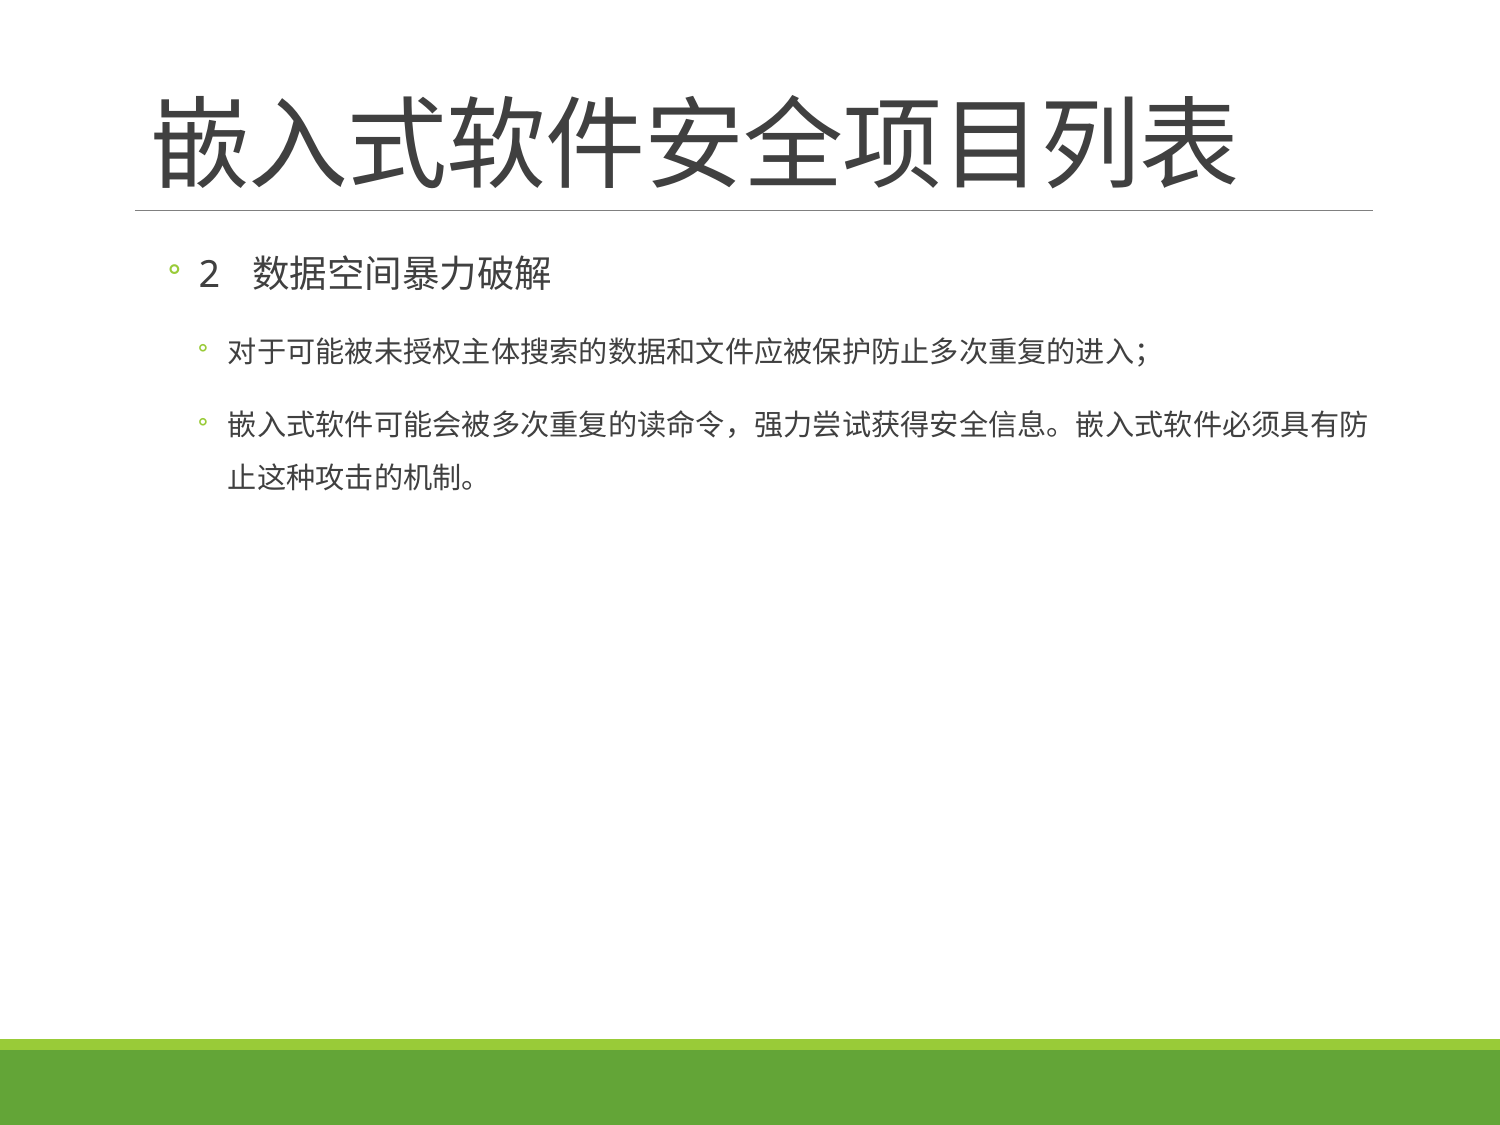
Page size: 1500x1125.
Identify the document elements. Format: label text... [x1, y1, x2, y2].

list 2 数据空间暴力破解 对于可能被未授权主体搜索的数据和文件应被保护防止多次重复的进入； 嵌入式软件可能会被多次重复的读命令，强力尝试获得安全信息。嵌入式软件必须具有防止这种攻击的机制。 [135, 219, 1373, 1022]
title 嵌入式软件安全项目列表 [135, 47, 1373, 209]
